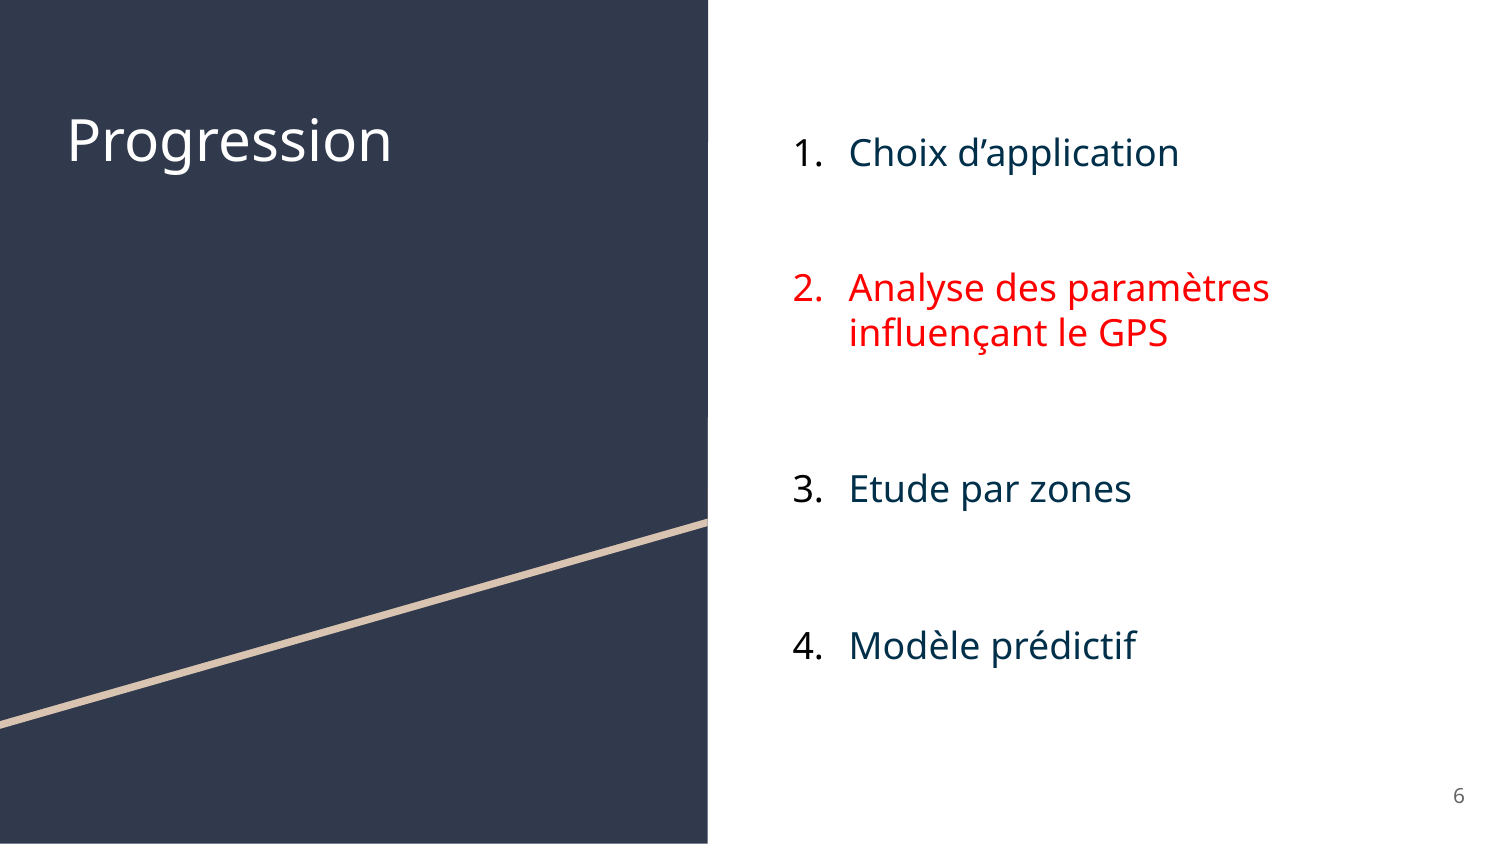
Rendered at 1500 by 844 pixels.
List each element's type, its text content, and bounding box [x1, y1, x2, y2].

list Choix d’application Analyse des paramètres influençant le GPS Etude par zones Modèle prédictif [758, 113, 1443, 714]
slide_number ‹#› [1389, 764, 1480, 830]
title Progression [51, 82, 660, 494]
